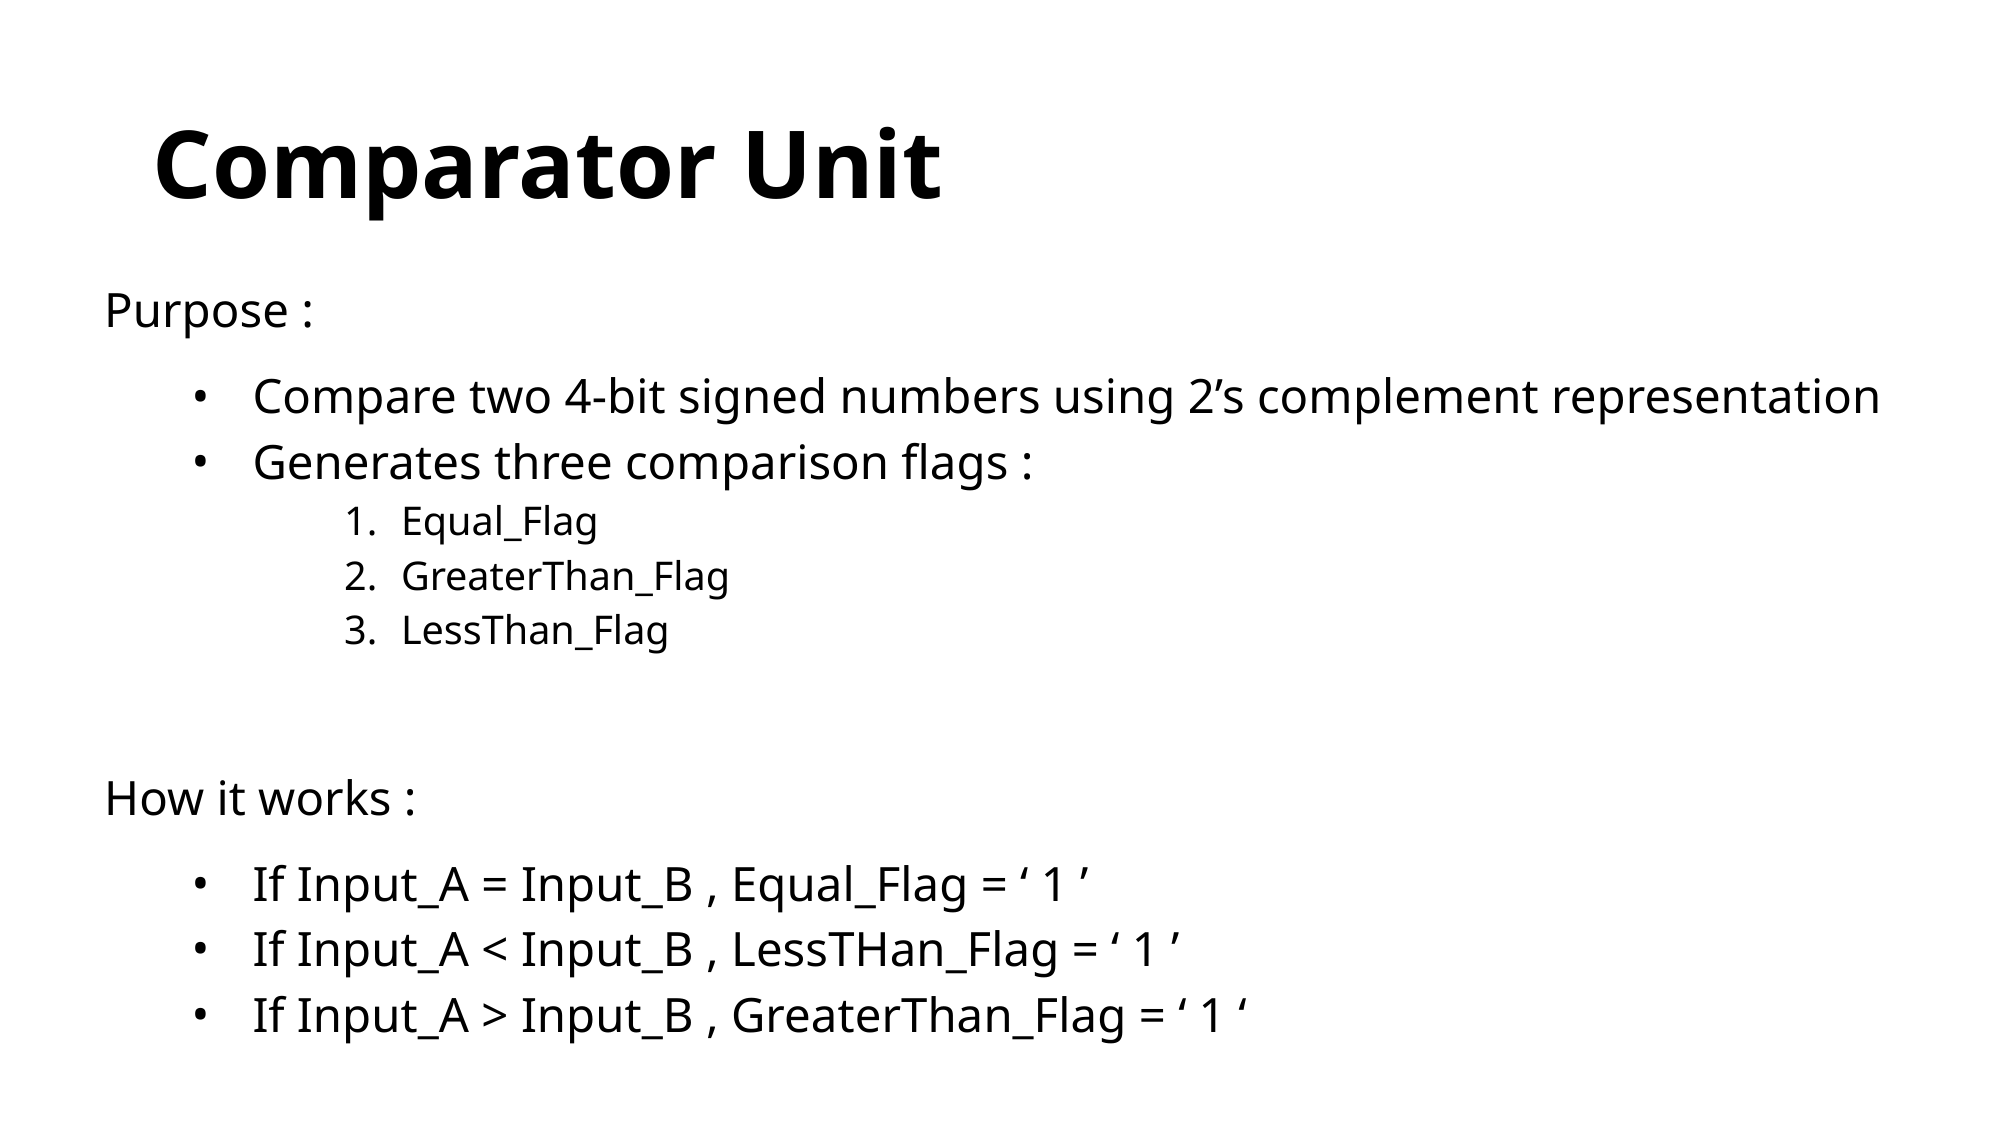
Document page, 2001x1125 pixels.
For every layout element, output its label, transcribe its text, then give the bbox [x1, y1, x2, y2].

title Comparator Unit [137, 59, 1863, 264]
list Purpose : Compare two 4-bit signed numbers using 2’s complement representation Generates three comparison flags : Equal_Flag GreaterThan_Flag LessThan_Flag How it works : If Input_A = Input_B , Equal_Flag = ‘ 1 ’ If Input_A < Input_B , LessTHan_Flag = ‘ 1 ’ If Input_A > Input_B , GreaterThan_Flag = ‘ 1 ‘ [89, 264, 1911, 1070]
